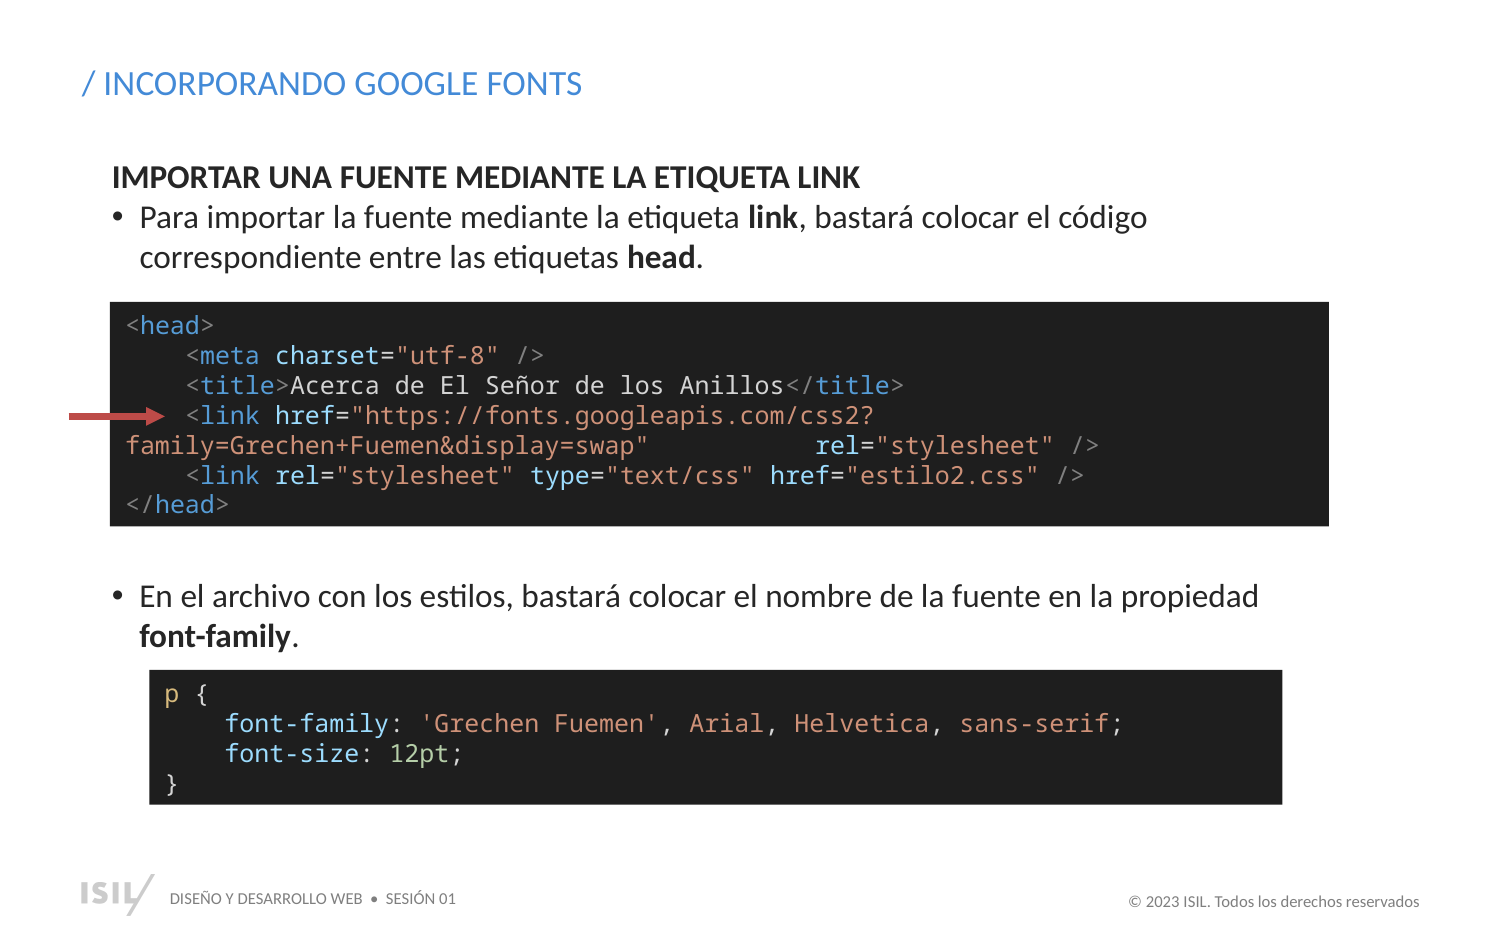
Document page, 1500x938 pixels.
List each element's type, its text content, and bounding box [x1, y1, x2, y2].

text_box / INCORPORANDO GOOGLE FONTS [66, 52, 1249, 111]
text_box <head> <meta charset="utf-8" /> <title>Acerca de El Señor de los Anillos</title> <link href="https://fonts.googleapis.com/css2?family=Grechen+Fuemen&display=swap" rel="stylesheet" /> <link rel="stylesheet" type="text/css" href="estilo2.css" /> </head> [109, 301, 1329, 527]
text_box p { font-family: 'Grechen Fuemen', Arial, Helvetica, sans-serif; font-size: 12pt; } [149, 669, 1283, 805]
text_box IMPORTAR UNA FUENTE MEDIANTE LA ETIQUETA LINK Para importar la fuente mediante la etiqueta link, bastará colocar el código correspondiente entre las etiquetas head. [109, 155, 1352, 276]
text_box En el archivo con los estilos, bastará colocar el nombre de la fuente en la propiedad font-family. [109, 574, 1292, 655]
